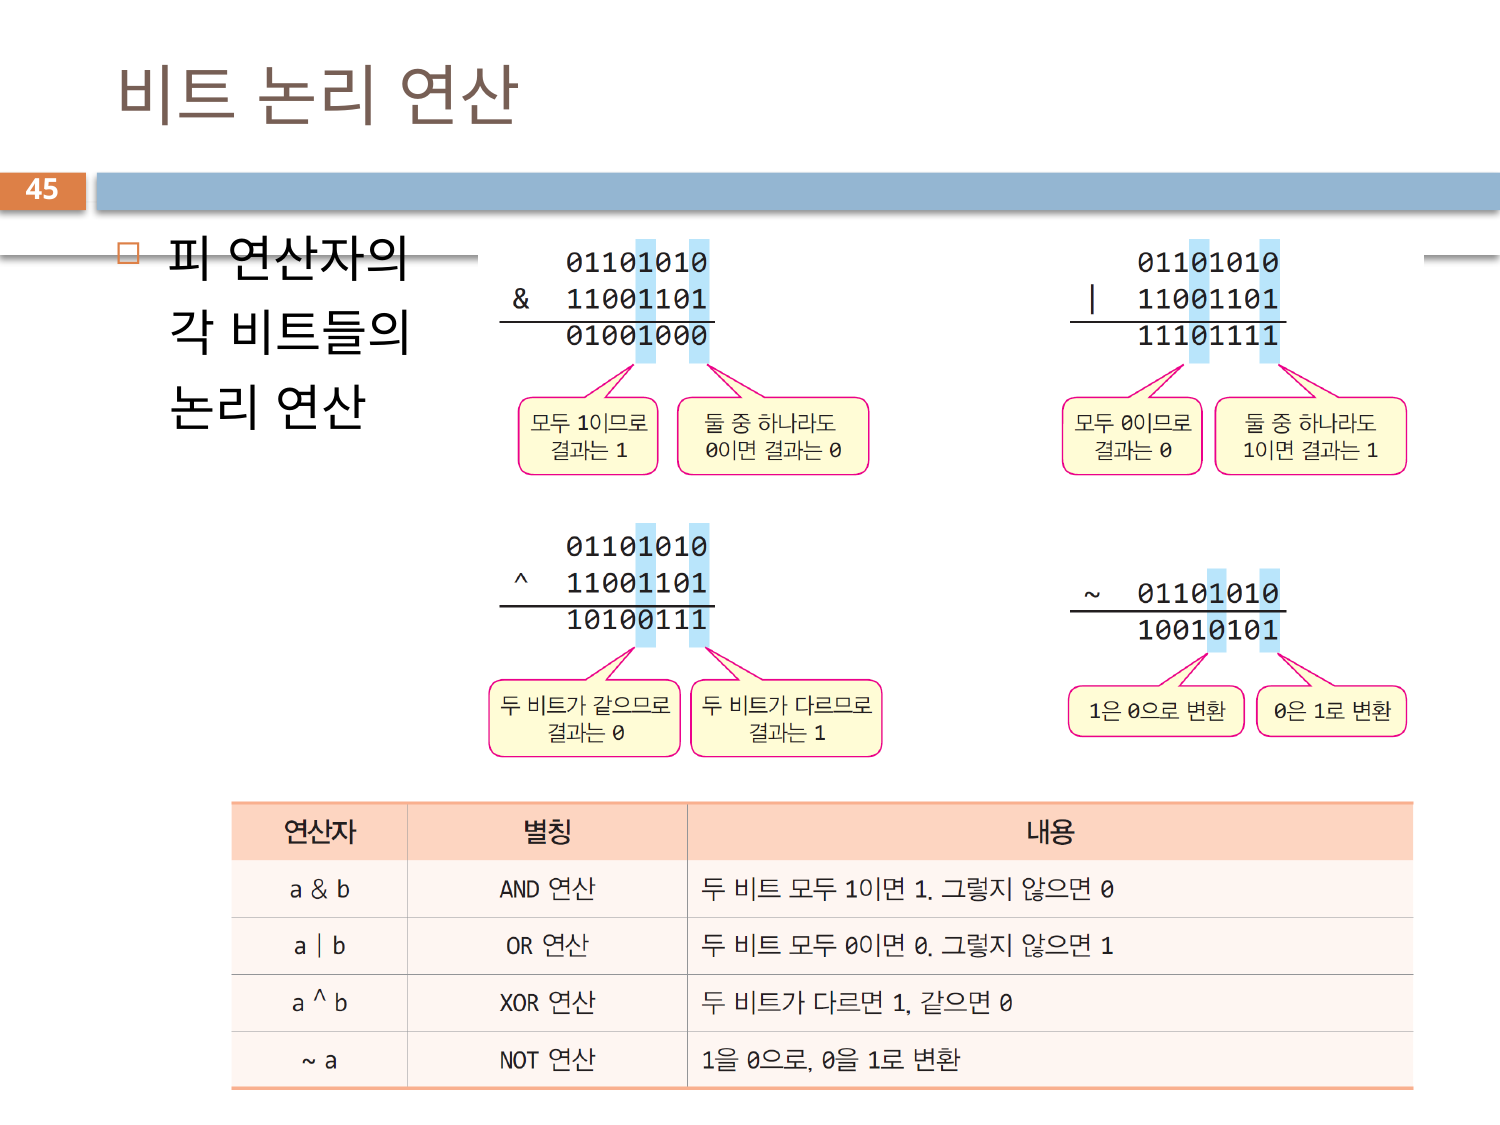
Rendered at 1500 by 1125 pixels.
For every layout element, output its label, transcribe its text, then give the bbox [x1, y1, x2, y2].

picture [225, 798, 1424, 1097]
slide_number 45 [0, 170, 87, 211]
list 피 연산자의 각 비트들의 논리 연산 [100, 219, 1438, 1047]
picture [477, 231, 1424, 764]
title 비트 논리 연산 [100, 37, 1438, 149]
